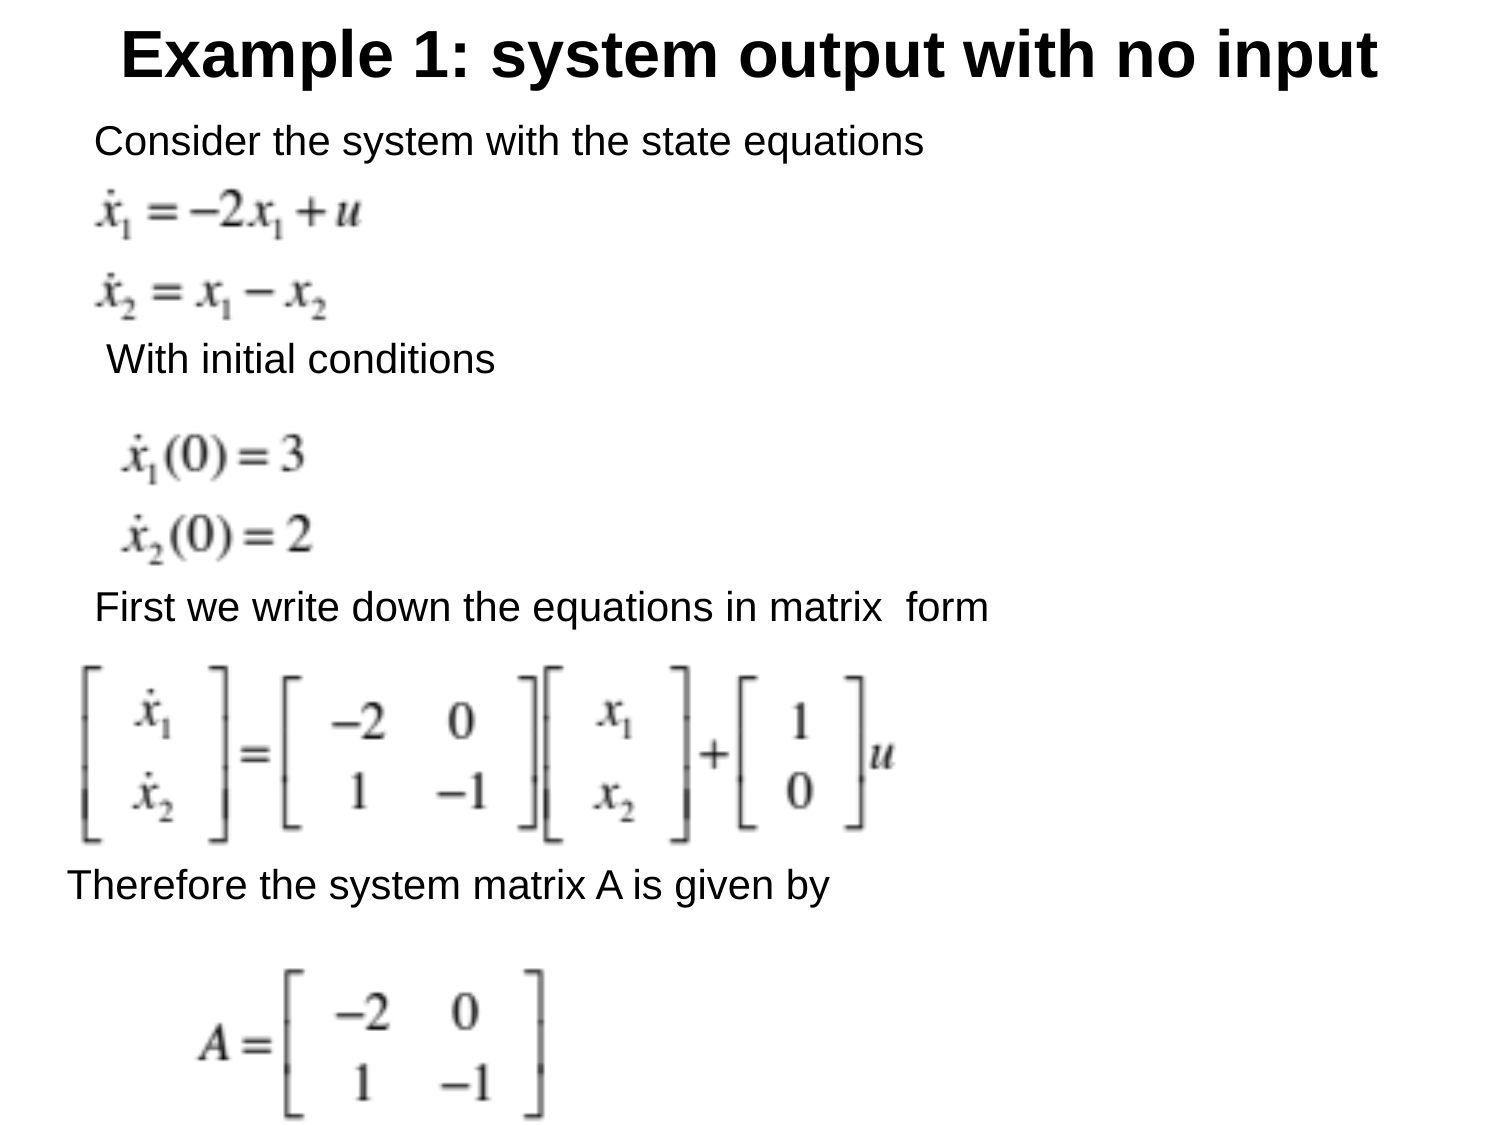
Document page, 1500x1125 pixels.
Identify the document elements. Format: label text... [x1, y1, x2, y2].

text_box Therefore the system matrix A is given by [51, 850, 846, 915]
text_box Consider the system with the state equations [79, 106, 940, 171]
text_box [190, 957, 549, 1125]
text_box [89, 173, 370, 325]
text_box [115, 418, 318, 570]
text_box First we write down the equations in matrix form [79, 572, 1005, 637]
text_box With initial conditions [91, 324, 523, 390]
text_box Example 1: system output with no input [0, 1, 1500, 100]
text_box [76, 657, 900, 847]
